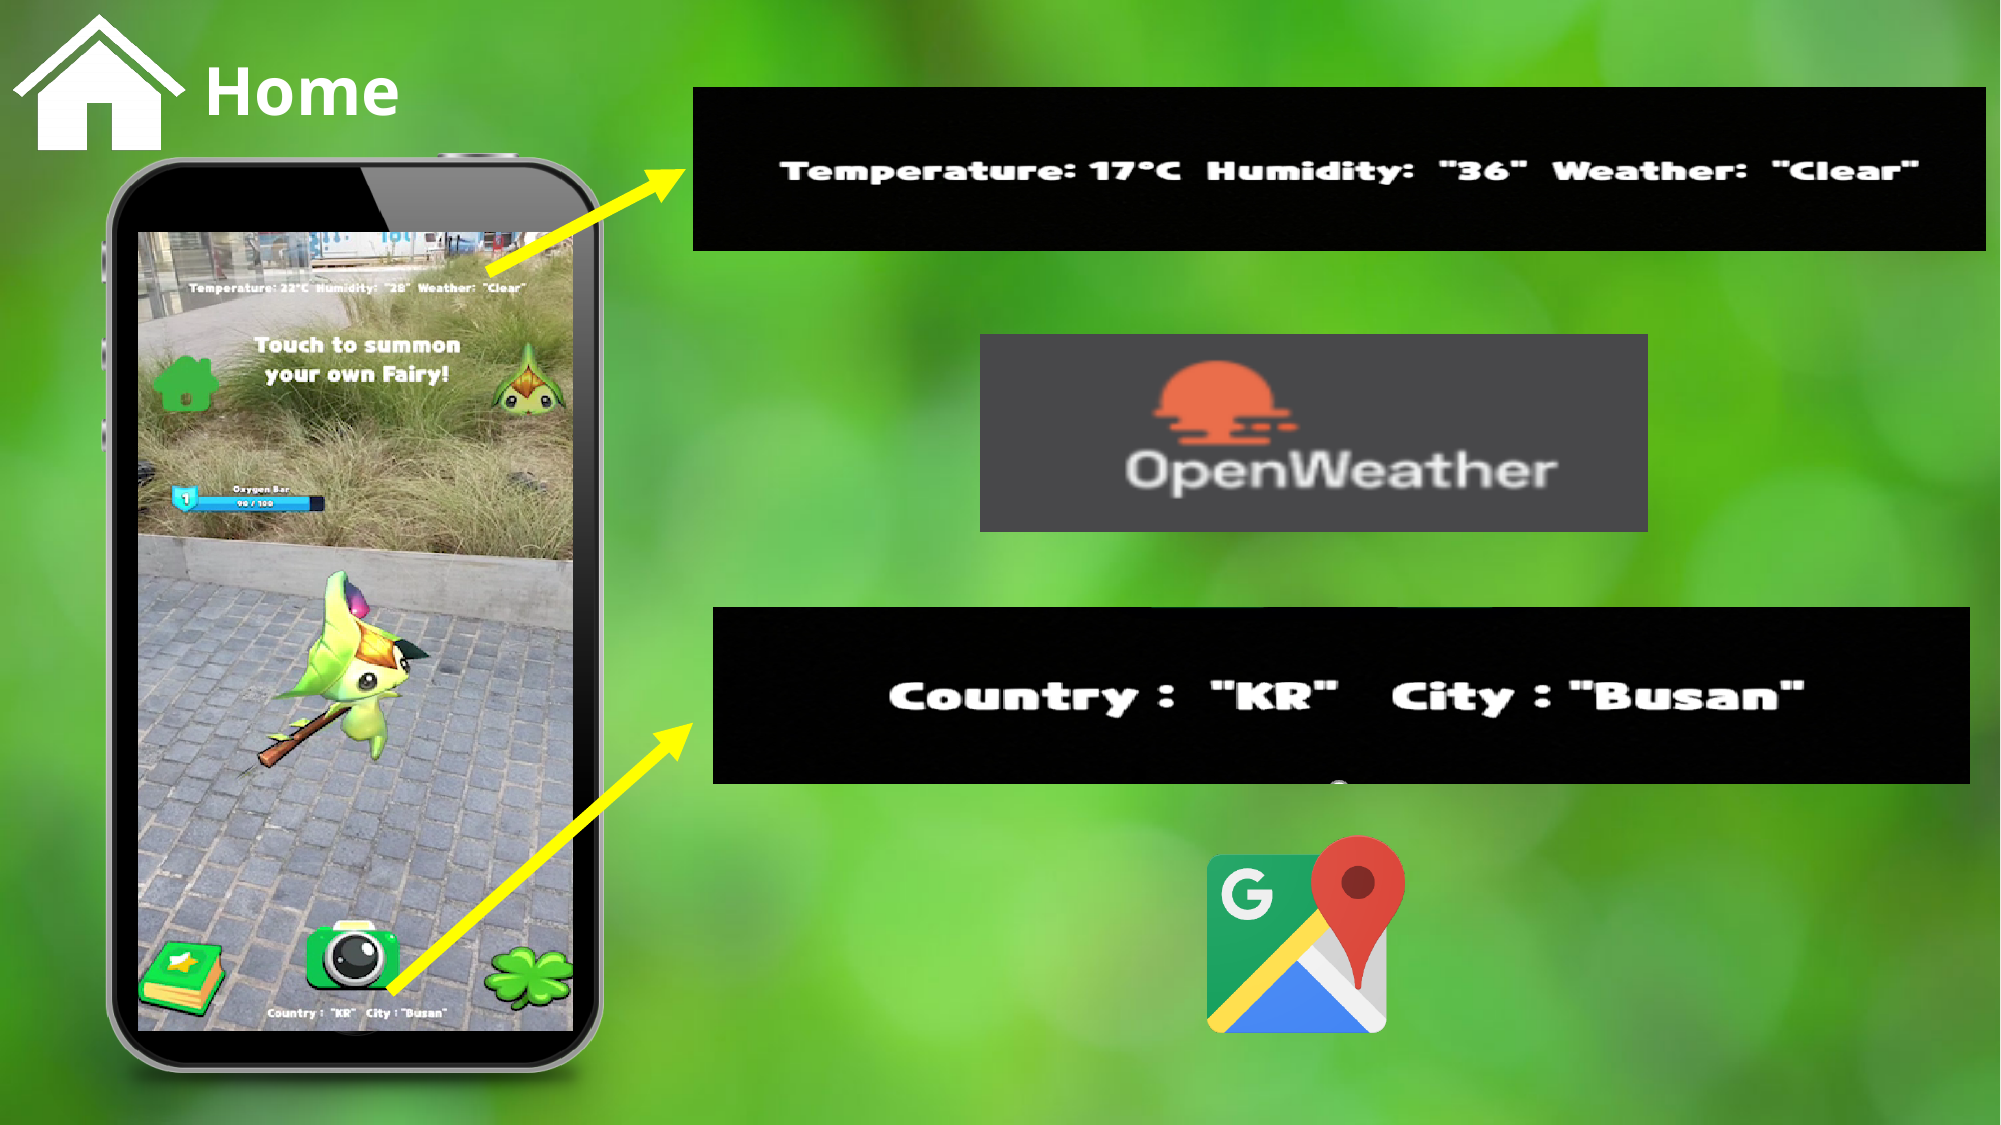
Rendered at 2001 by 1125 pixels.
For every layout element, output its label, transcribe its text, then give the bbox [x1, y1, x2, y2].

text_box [389, 722, 694, 993]
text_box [48, 153, 652, 1125]
text_box Home [198, 41, 1186, 137]
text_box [487, 169, 686, 273]
picture [0, 0, 2001, 1125]
picture [138, 232, 573, 1031]
